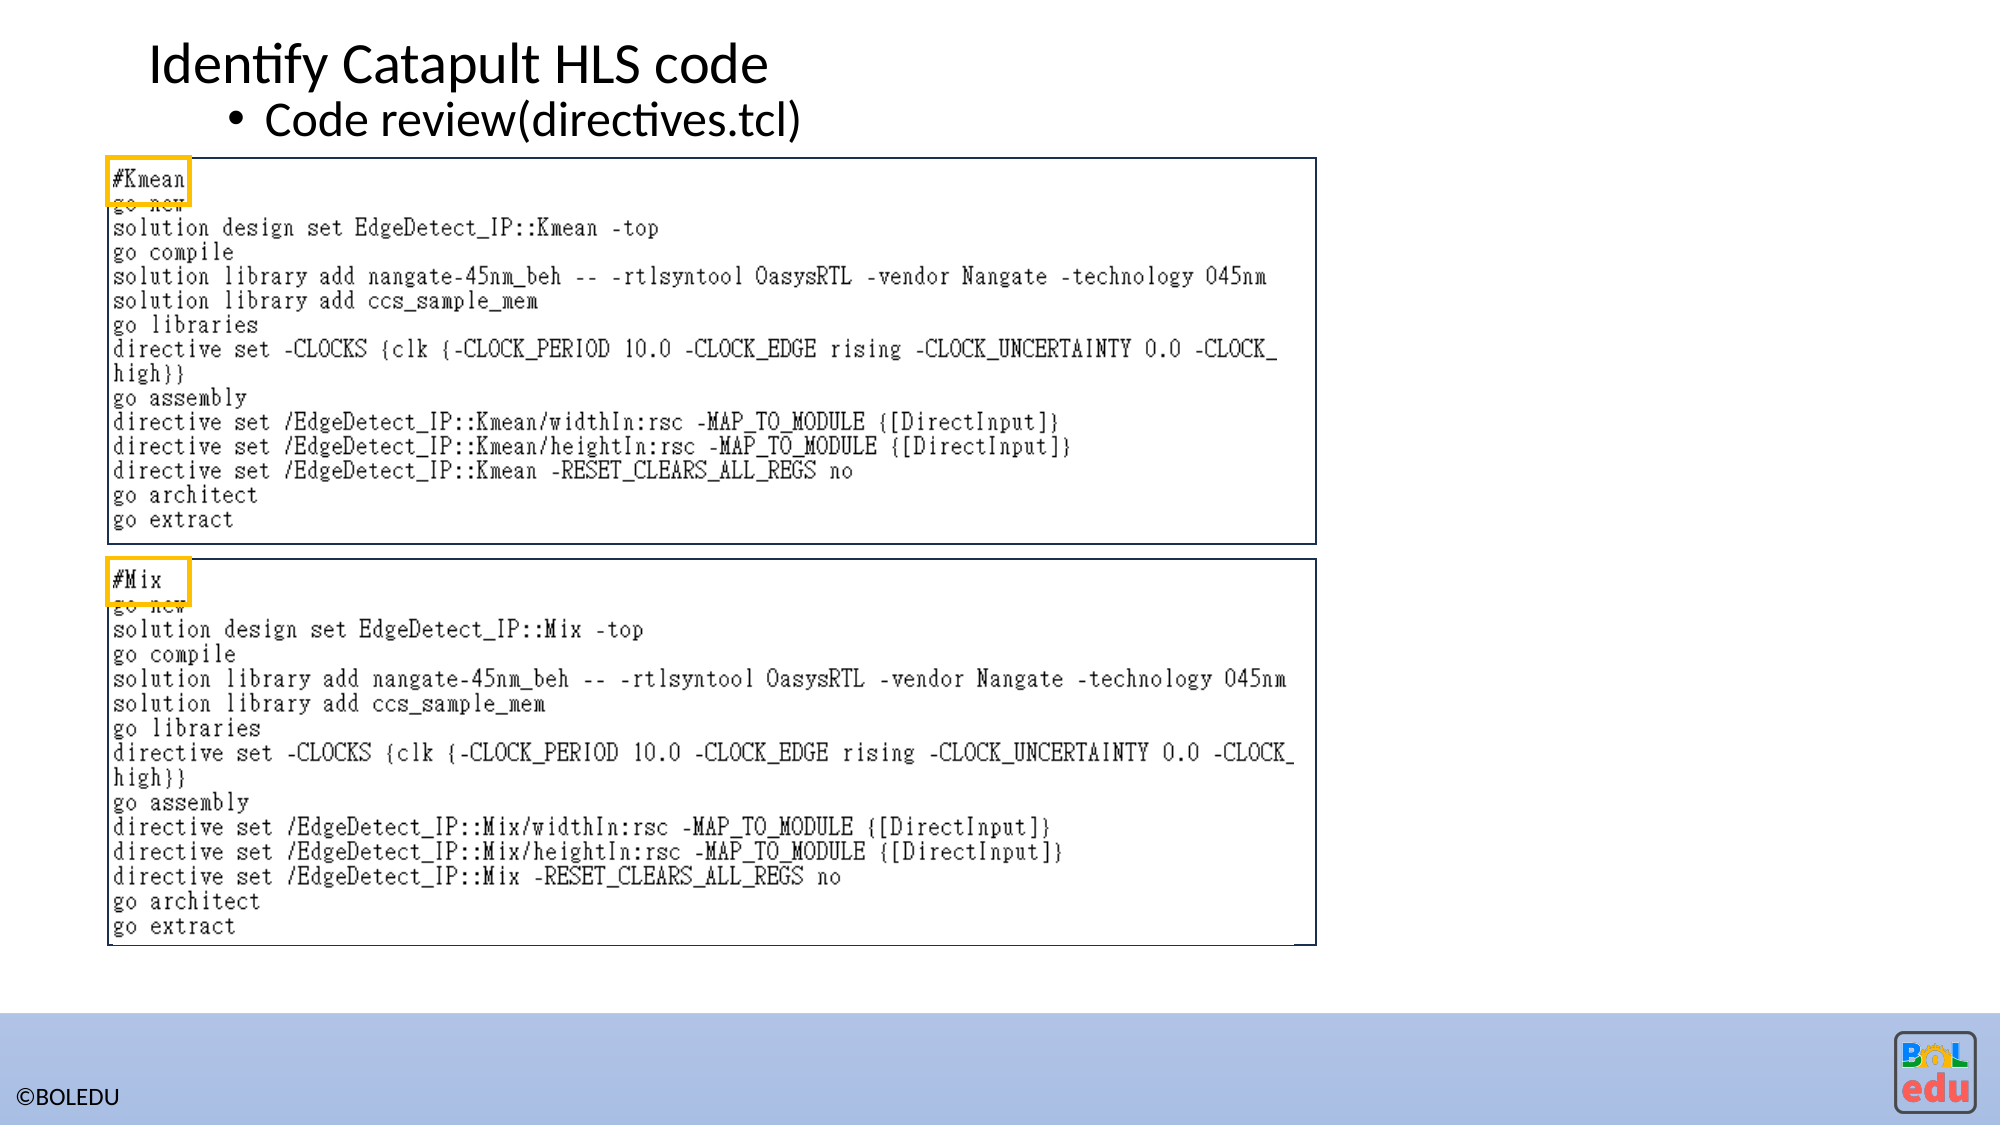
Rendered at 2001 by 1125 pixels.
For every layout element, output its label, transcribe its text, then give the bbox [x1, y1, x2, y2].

text_box Code review(directives.tcl) [137, 85, 1863, 920]
text_box [190, 157, 1316, 544]
text_box [107, 157, 190, 205]
text_box Identify Catapult HLS code [133, 25, 1855, 157]
text_box [107, 557, 190, 605]
picture [1894, 1031, 1981, 1114]
text_box [189, 1002, 1426, 1065]
picture [113, 562, 1294, 946]
picture [113, 163, 1278, 539]
text_box [190, 559, 1316, 946]
